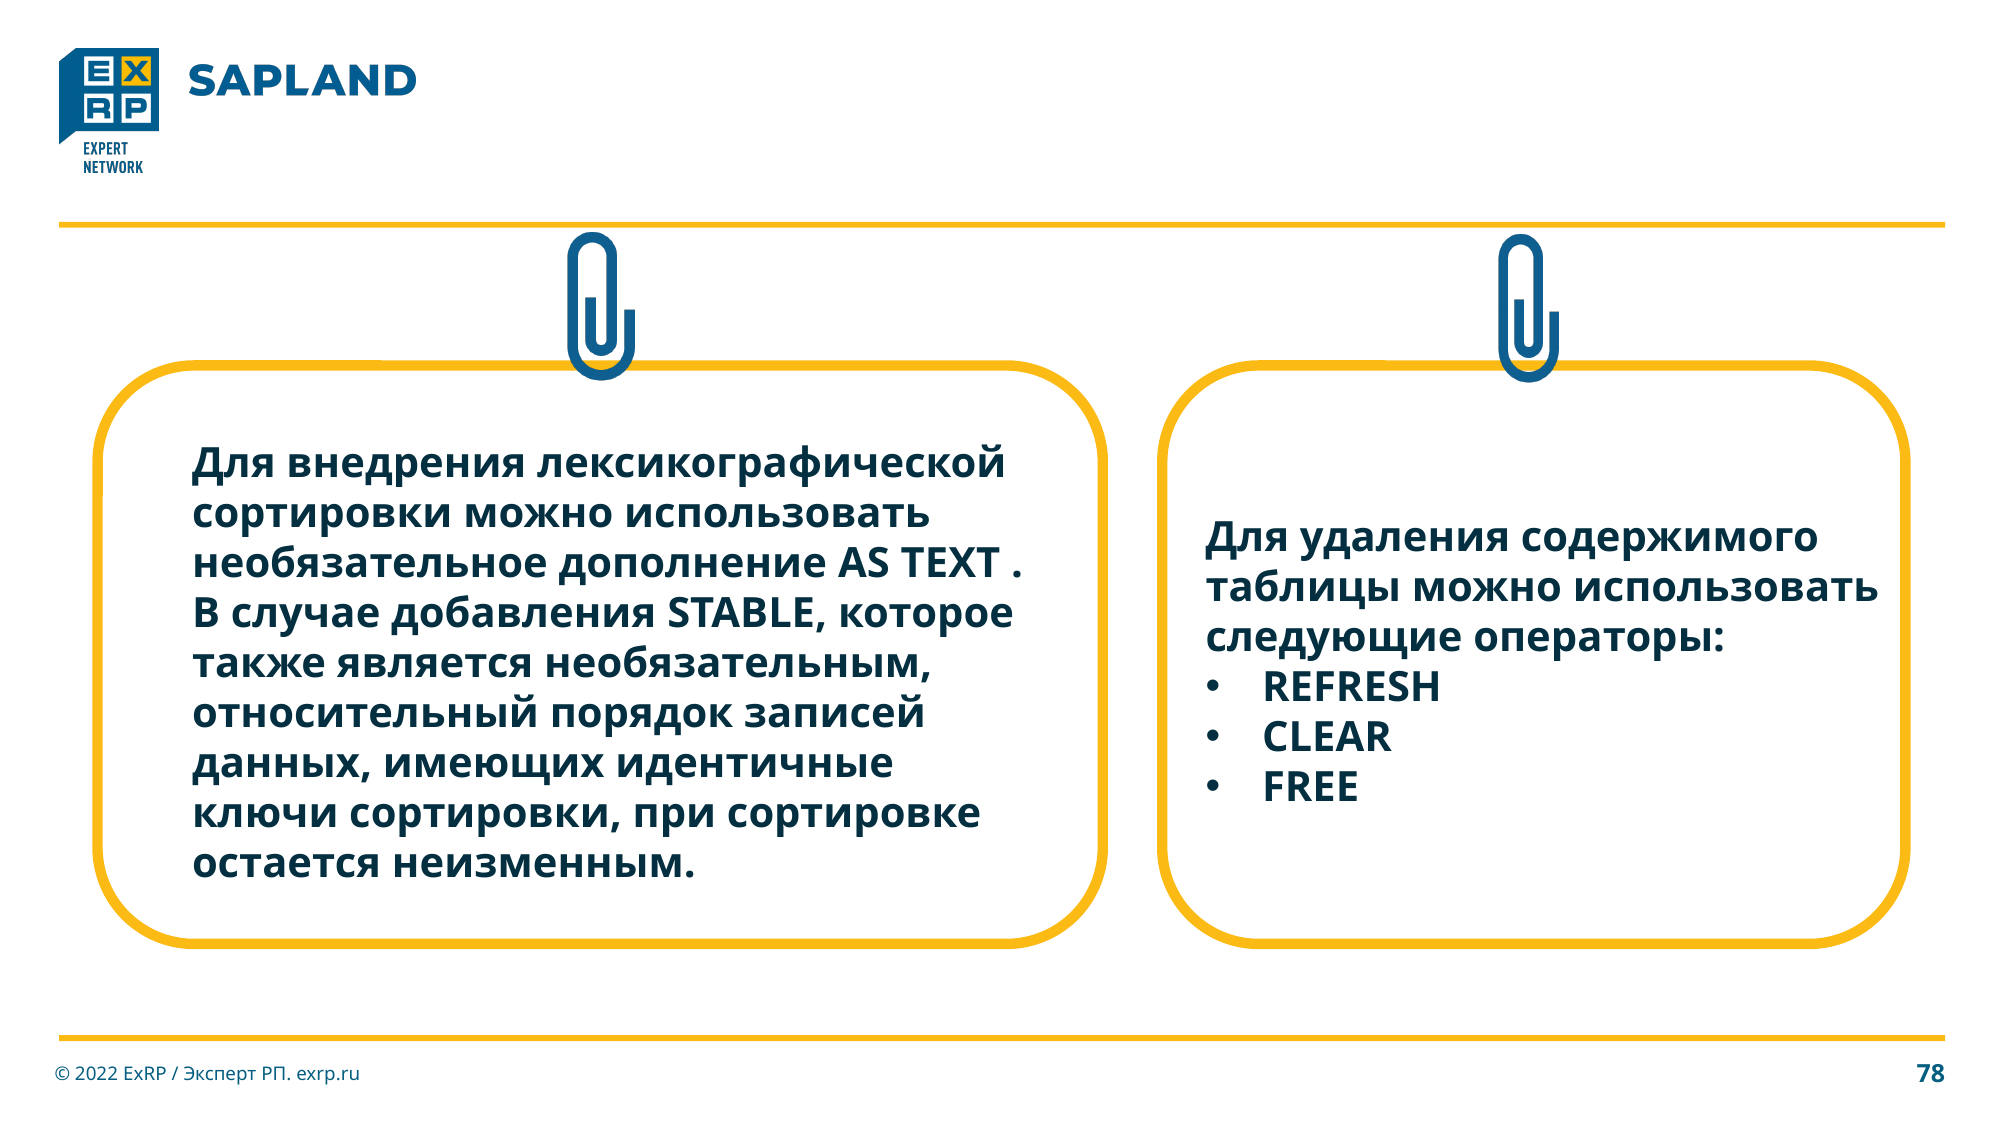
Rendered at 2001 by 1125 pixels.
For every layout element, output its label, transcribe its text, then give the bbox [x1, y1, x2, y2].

slide_number 78 [1862, 1044, 1961, 1105]
picture [59, 48, 74, 60]
picture [189, 64, 416, 96]
picture [1452, 223, 1605, 393]
picture [85, 94, 113, 122]
picture [122, 57, 150, 85]
footer © 2022 ExRP / Эксперт РП. exrp.ru [39, 1042, 468, 1103]
picture [85, 57, 113, 85]
picture [122, 94, 150, 122]
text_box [1181, 1012, 1953, 1059]
picture [59, 132, 159, 173]
text_box [97, 365, 1103, 944]
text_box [62, 216, 1945, 259]
picture [104, 163, 108, 173]
picture [516, 221, 686, 391]
text_box [1162, 365, 1906, 944]
